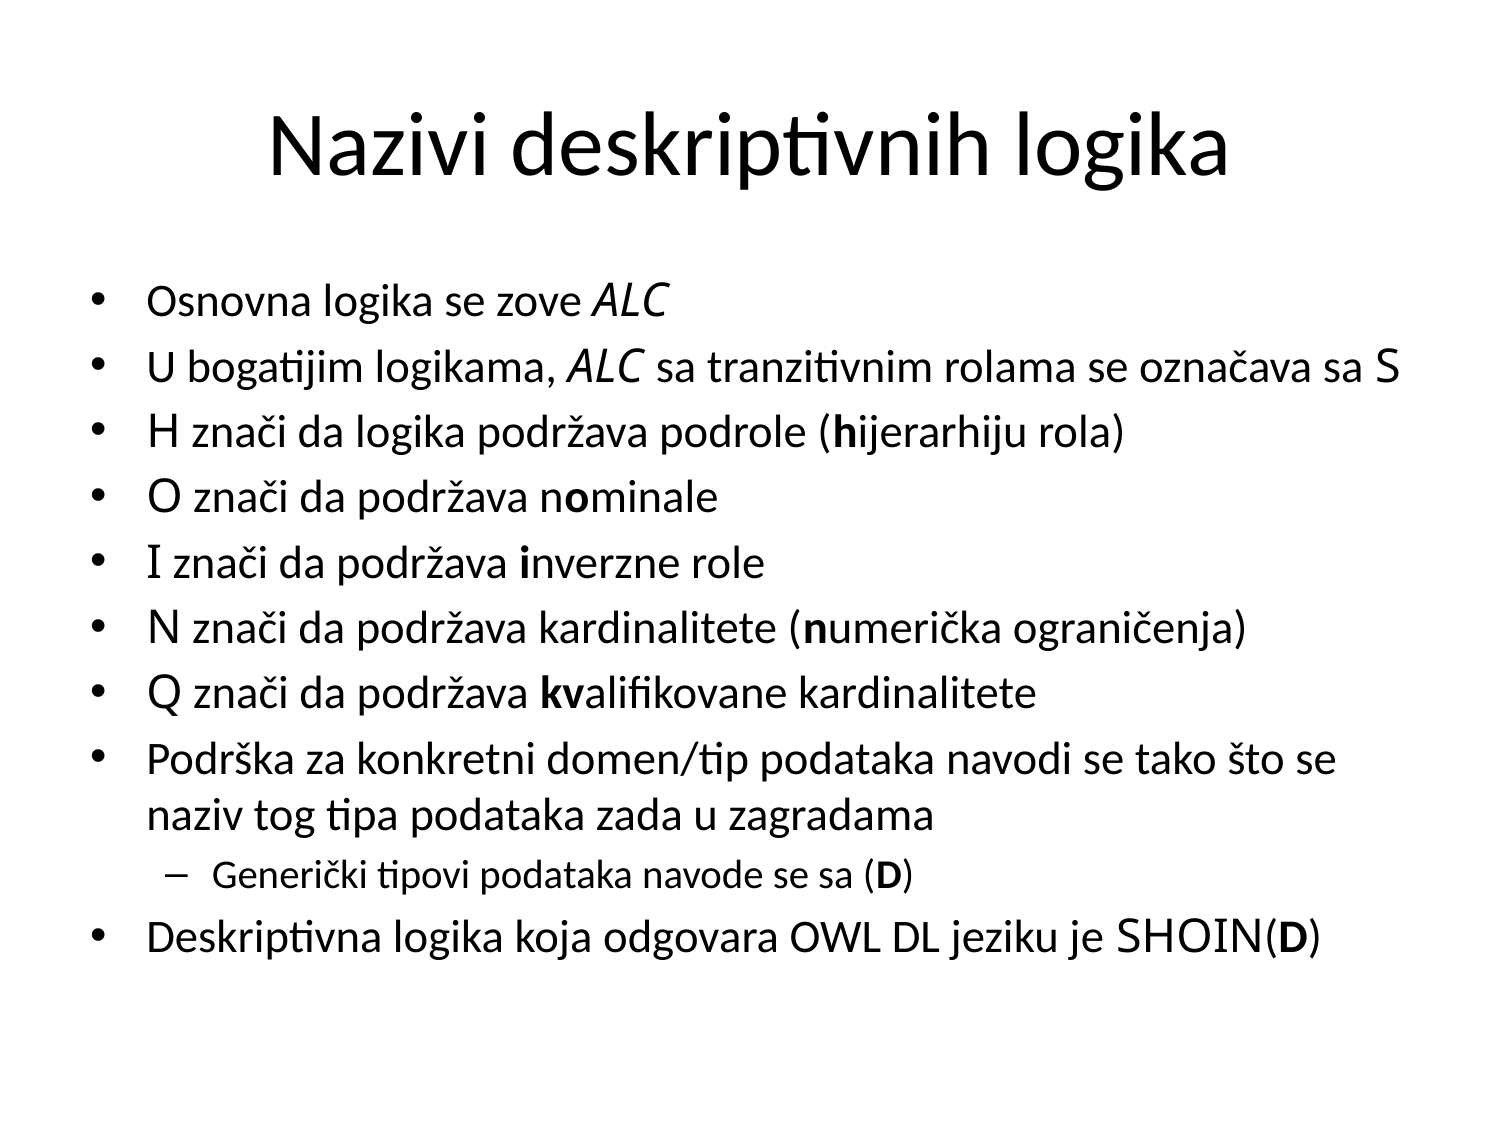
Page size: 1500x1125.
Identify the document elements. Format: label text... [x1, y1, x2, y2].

list Osnovna logika se zove ALC U bogatijim logikama, ALC sa tranzitivnim rolama se označava sa S H znači da logika podržava podrole (hijerarhiju rola) O znači da podržava nominale I znači da podržava inverzne role N znači da podržava kardinalitete (numerička ograničenja) Q znači da podržava kvalifikovane kardinalitete Podrška za konkretni domen/tip podataka navodi se tako što se naziv tog tipa podataka zada u zagradama Generički tipovi podataka navode se sa (D) Deskriptivna logika koja odgovara OWL DL jeziku je SHOIN(D) [75, 262, 1425, 1005]
title Nazivi deskriptivnih logika [75, 45, 1425, 233]
